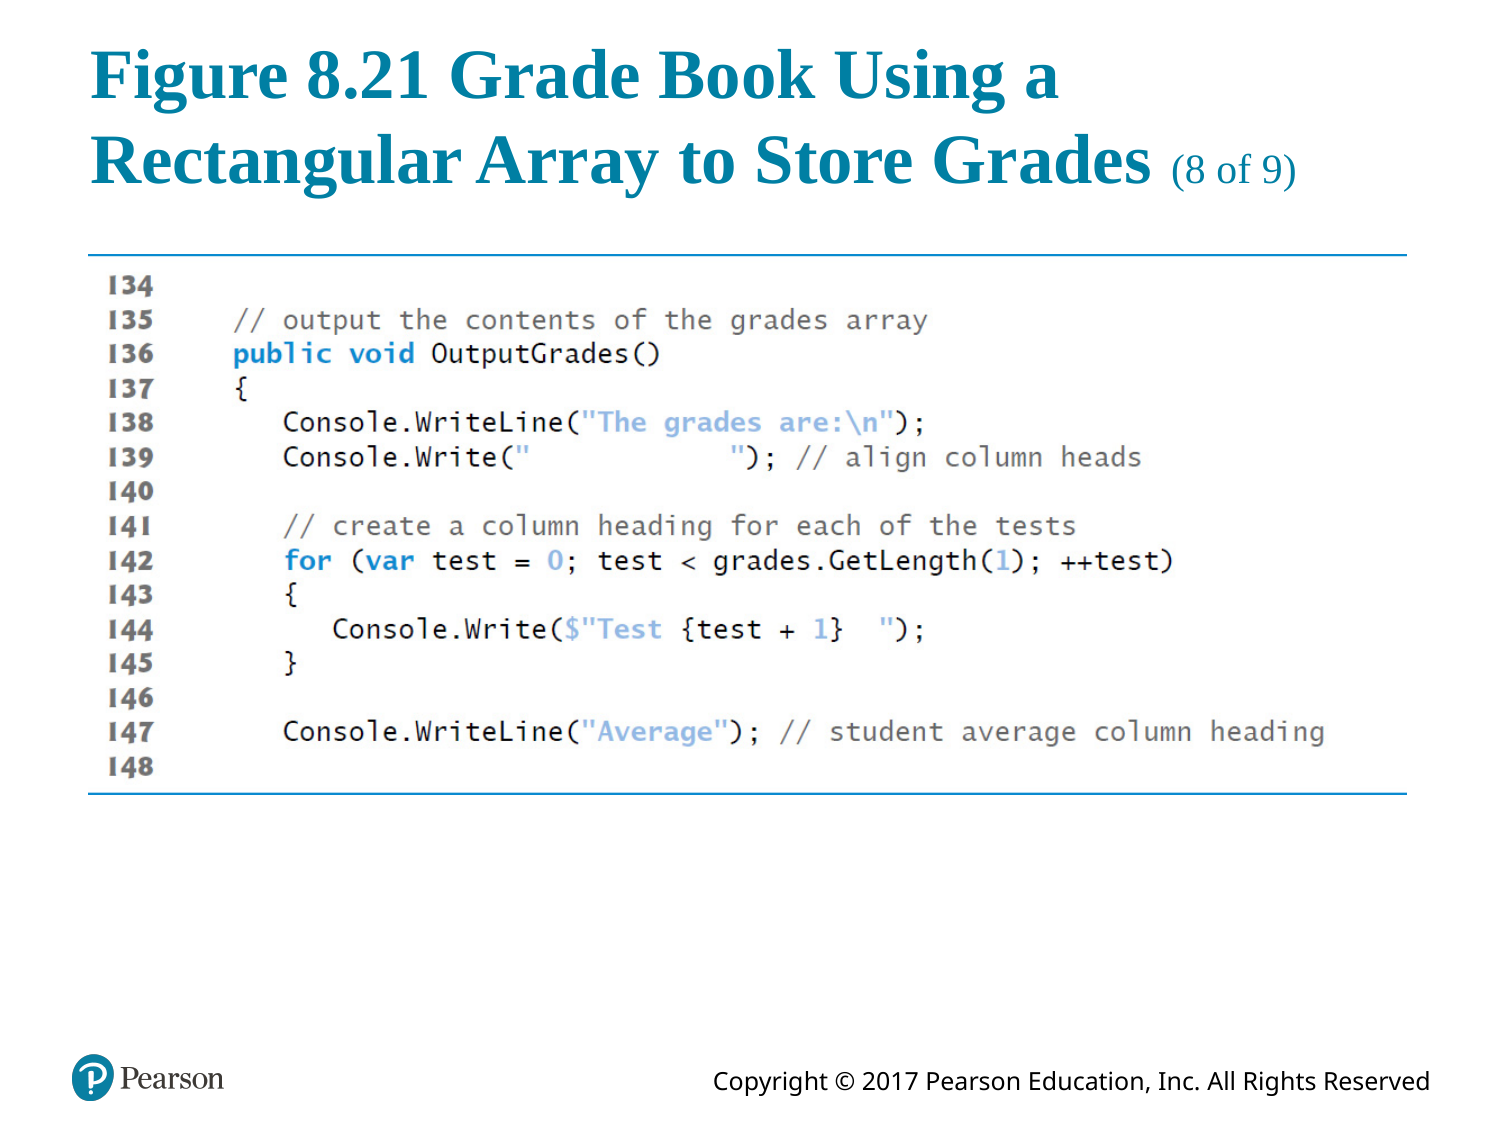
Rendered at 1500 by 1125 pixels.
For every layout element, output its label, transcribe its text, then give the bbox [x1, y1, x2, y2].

picture [88, 257, 1407, 796]
title Figure 8.21 Grade Book Using a Rectangular Array to Store Grades (8 of 9) [75, 37, 1425, 213]
picture [98, 1054, 224, 1101]
picture [72, 1054, 88, 1070]
picture [80, 1063, 106, 1088]
picture [72, 1087, 83, 1101]
